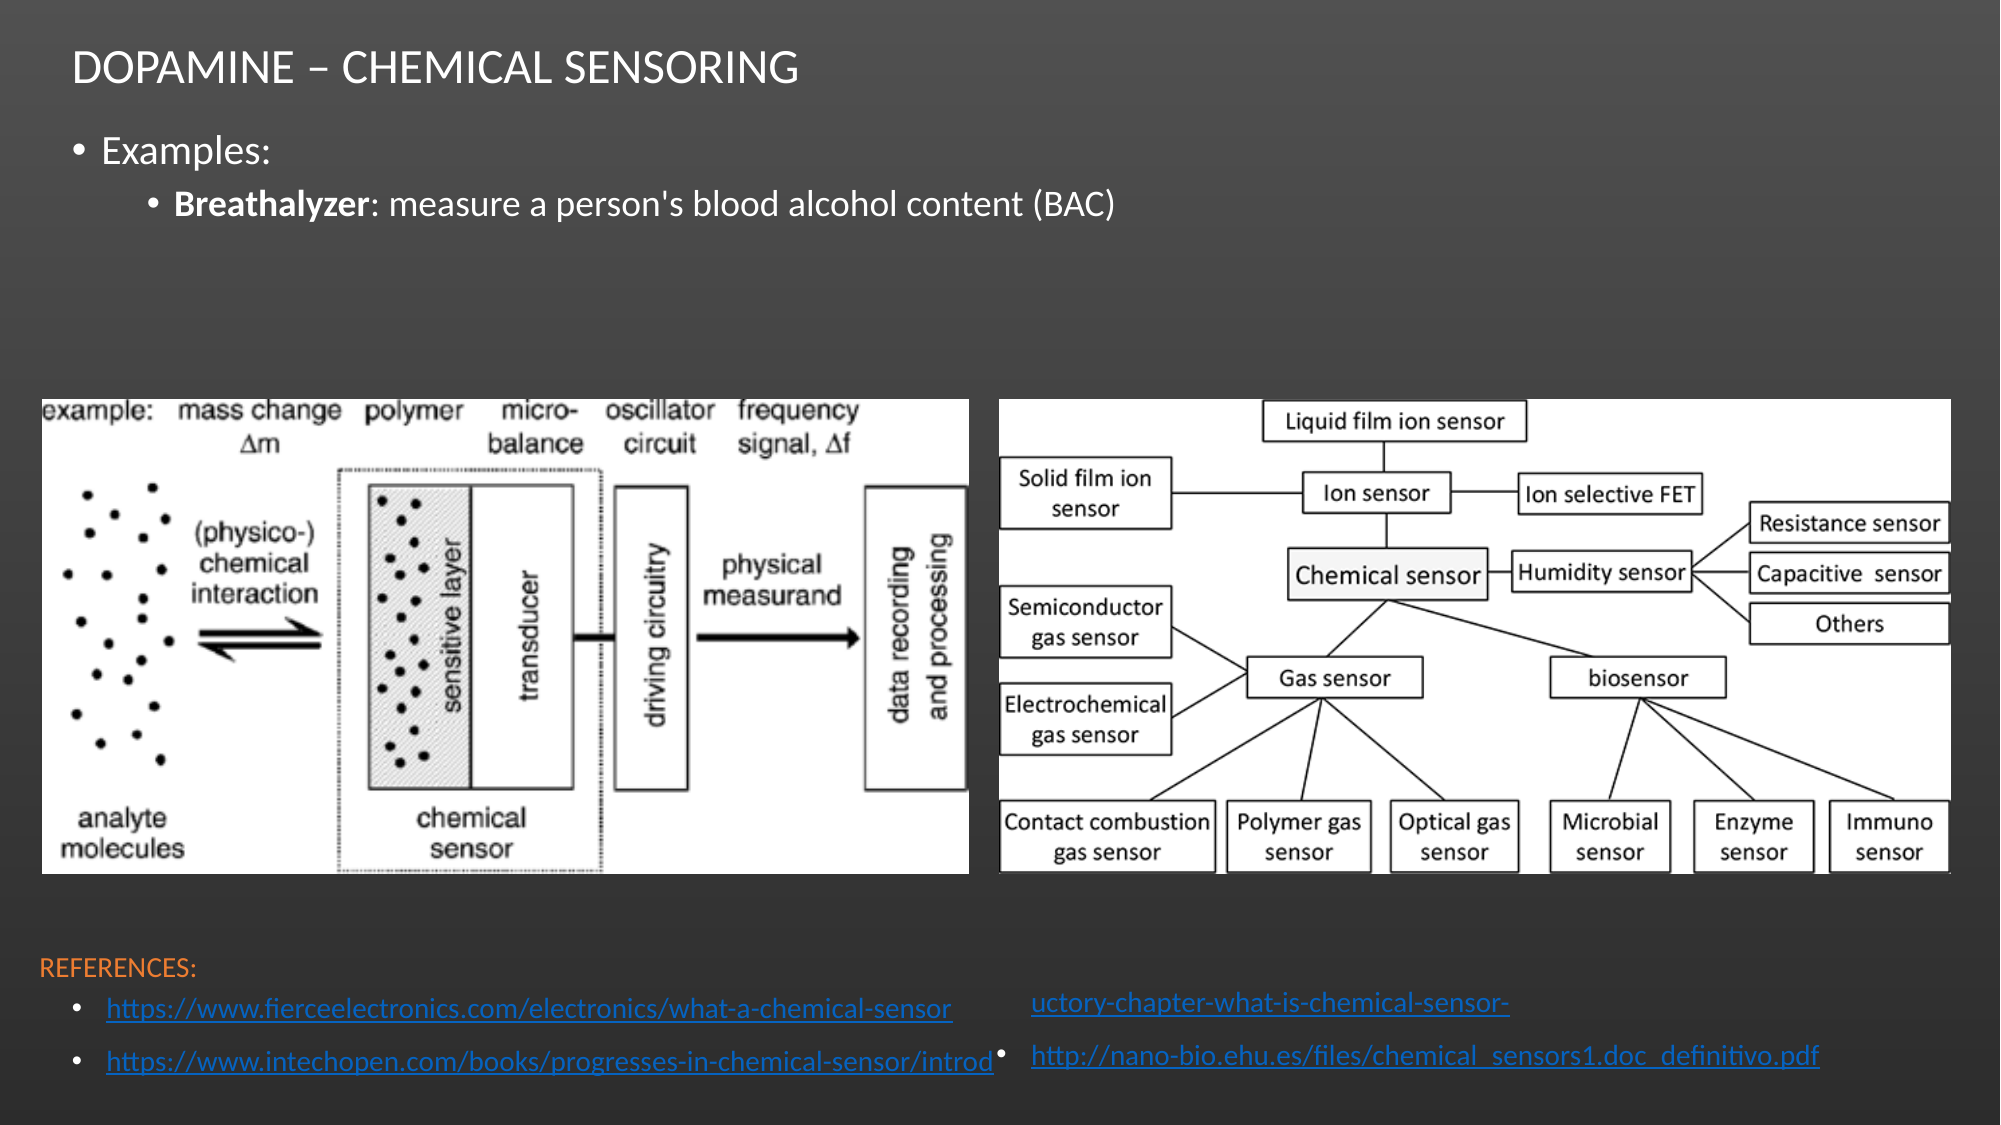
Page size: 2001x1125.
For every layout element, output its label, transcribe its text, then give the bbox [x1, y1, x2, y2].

picture [999, 399, 1951, 874]
title Dopamine – Chemical Sensoring [56, 33, 1937, 103]
list Examples: Breathalyzer: measure a person's blood alcohol content (BAC) [56, 121, 1890, 287]
list https://www.fierceelectronics.com/electronics/what-a-chemical-sensor https://www.intechopen.com/books/progresses-in-chemical-sensor/introductory-chapter-what-is-chemical-sensor- http://nano-bio.ehu.es/files/chemical_sensors1.doc_definitivo.pdf [56, 986, 1937, 1092]
picture [42, 399, 969, 874]
